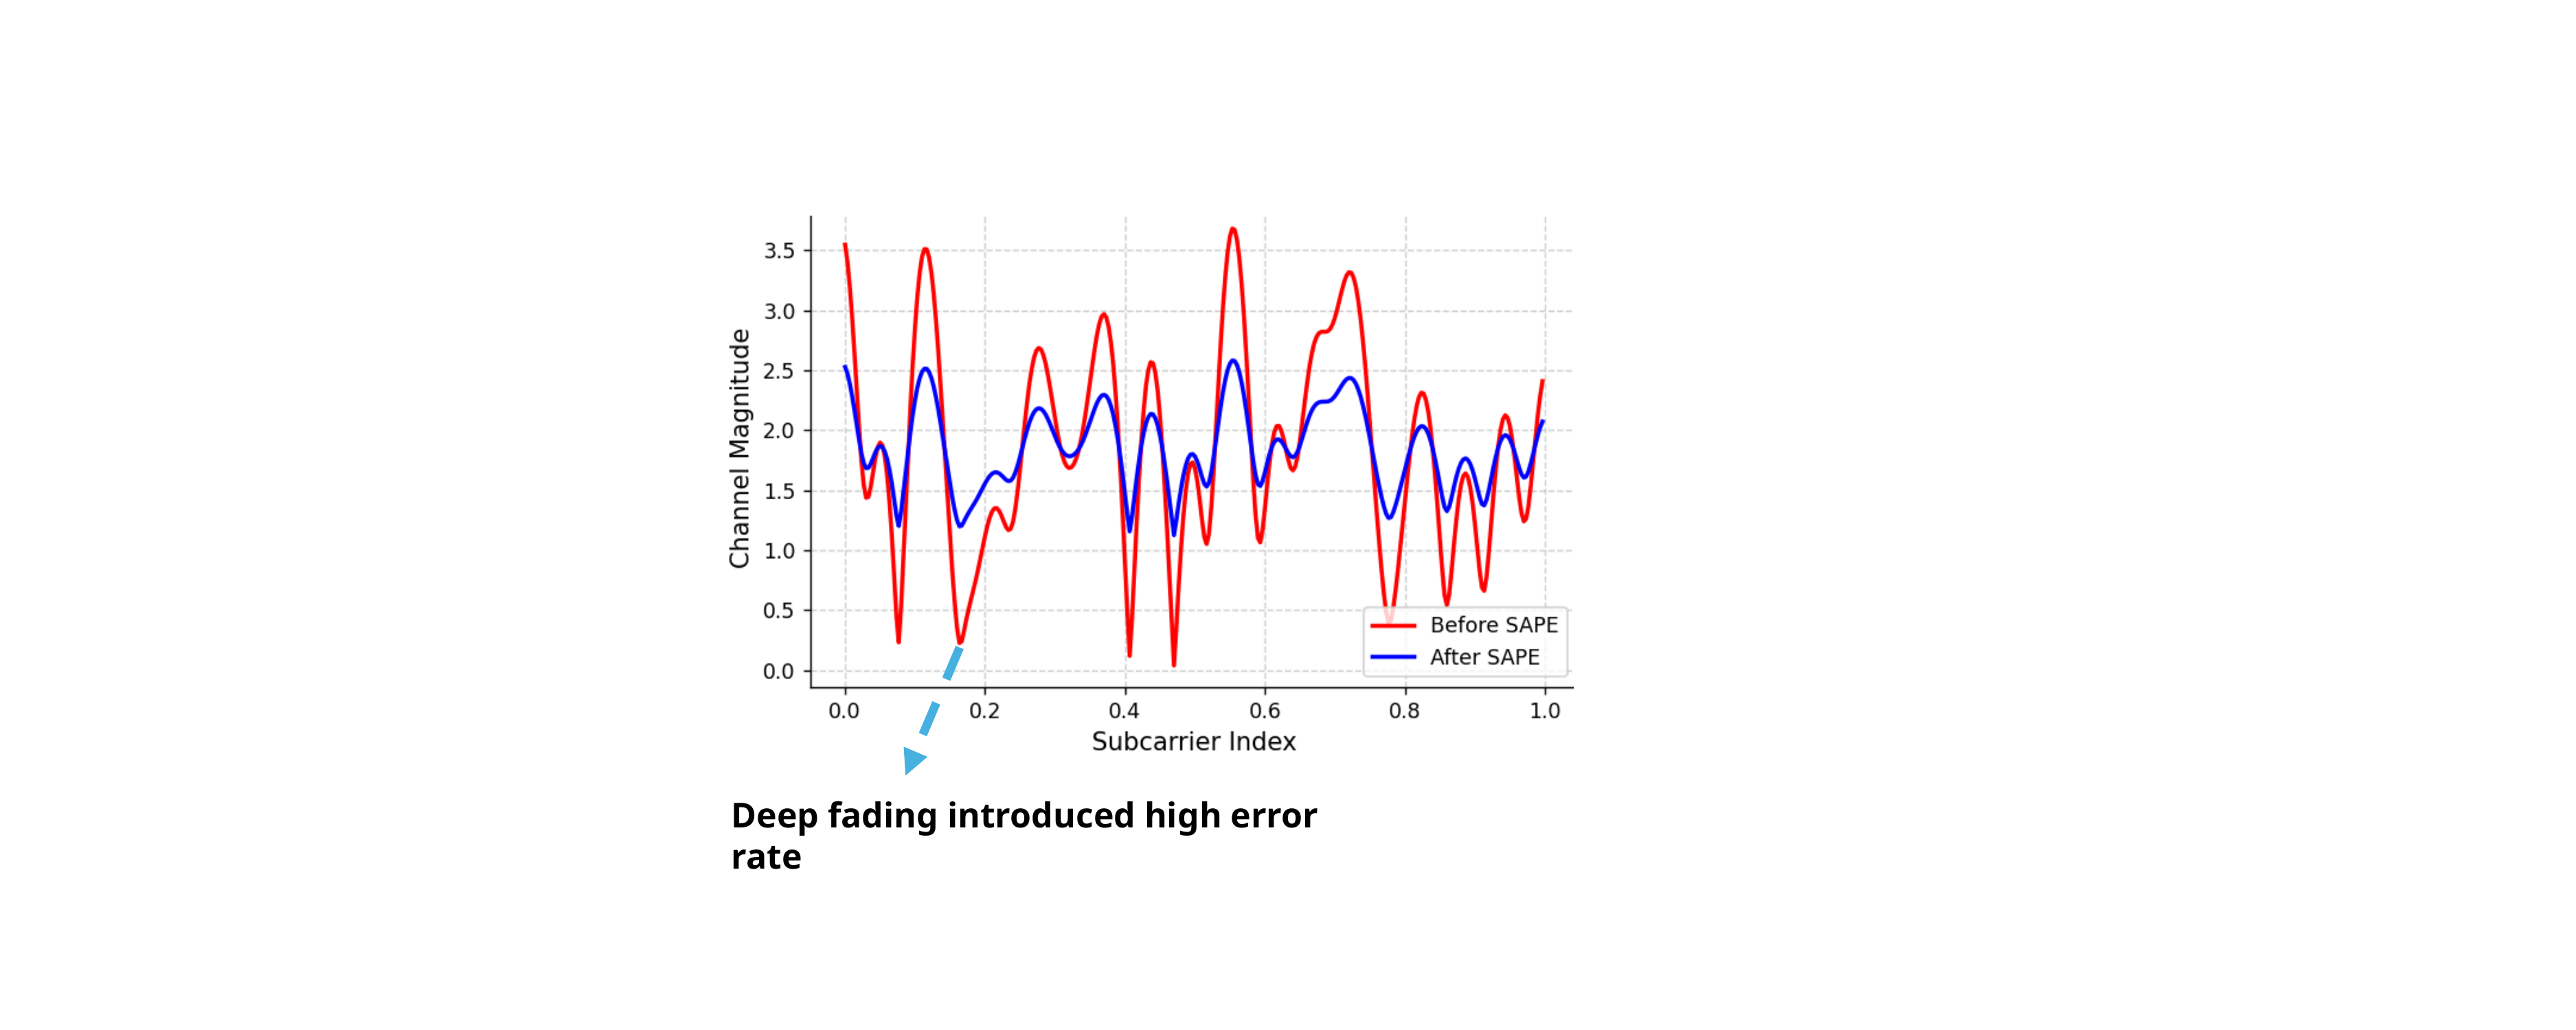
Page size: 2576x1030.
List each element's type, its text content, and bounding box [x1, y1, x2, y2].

picture [721, 215, 1574, 761]
text_box Deep fading introduced high error rate [721, 788, 1337, 881]
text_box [905, 647, 960, 776]
